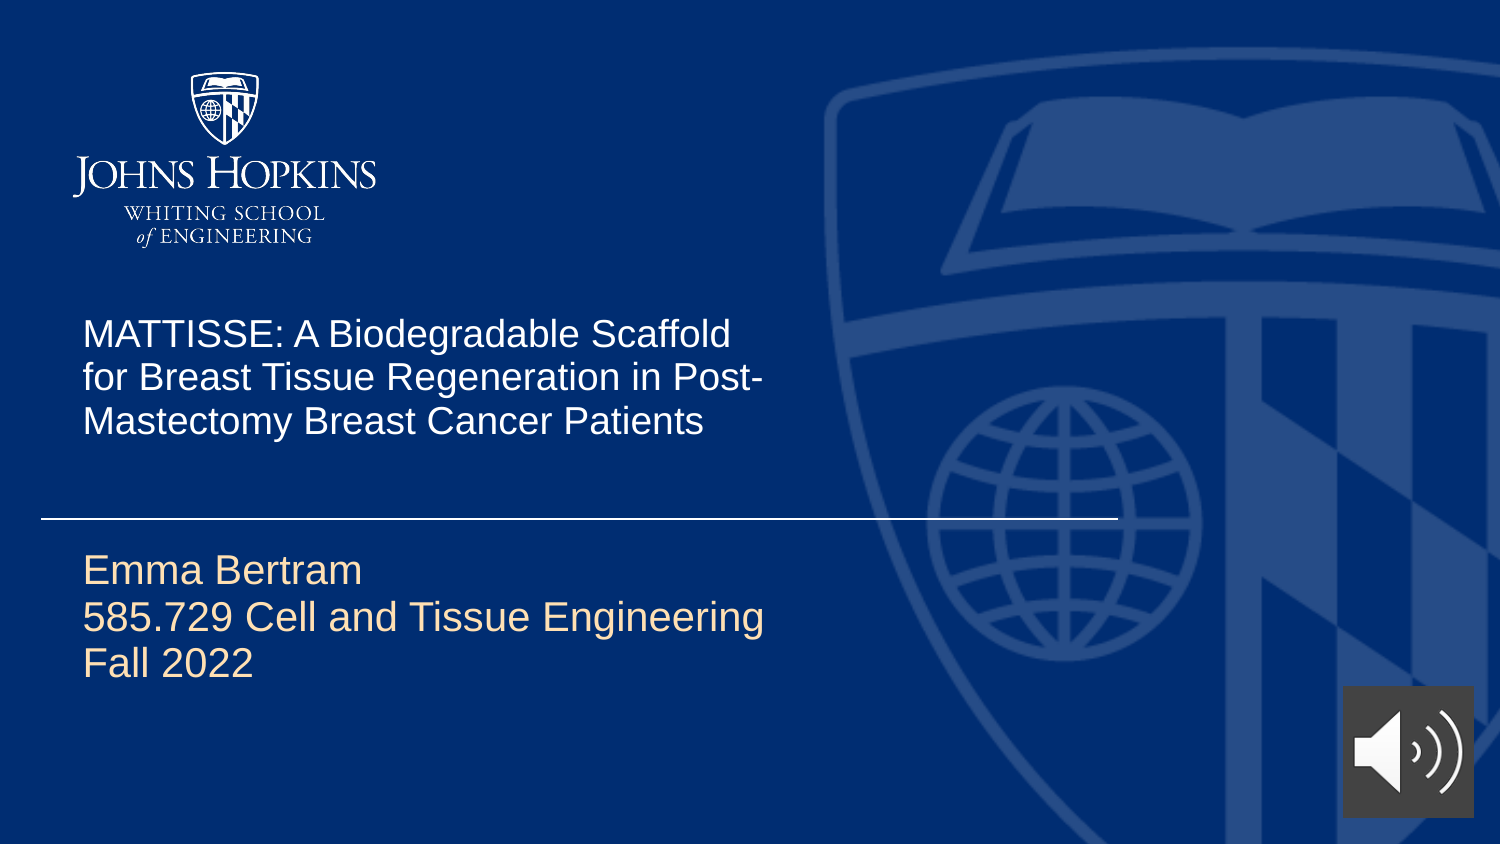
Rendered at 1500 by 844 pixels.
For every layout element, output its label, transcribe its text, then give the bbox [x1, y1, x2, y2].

subtitle Emma Bertram 585.729 Cell and Tissue Engineering Fall 2022 [67, 539, 1220, 763]
text_box MATTISSE: A Biodegradable Scaffold for Breast Tissue Regeneration in Post-Mastectomy Breast Cancer Patients [67, 304, 800, 481]
picture [801, 24, 1500, 844]
picture [0, 0, 448, 316]
